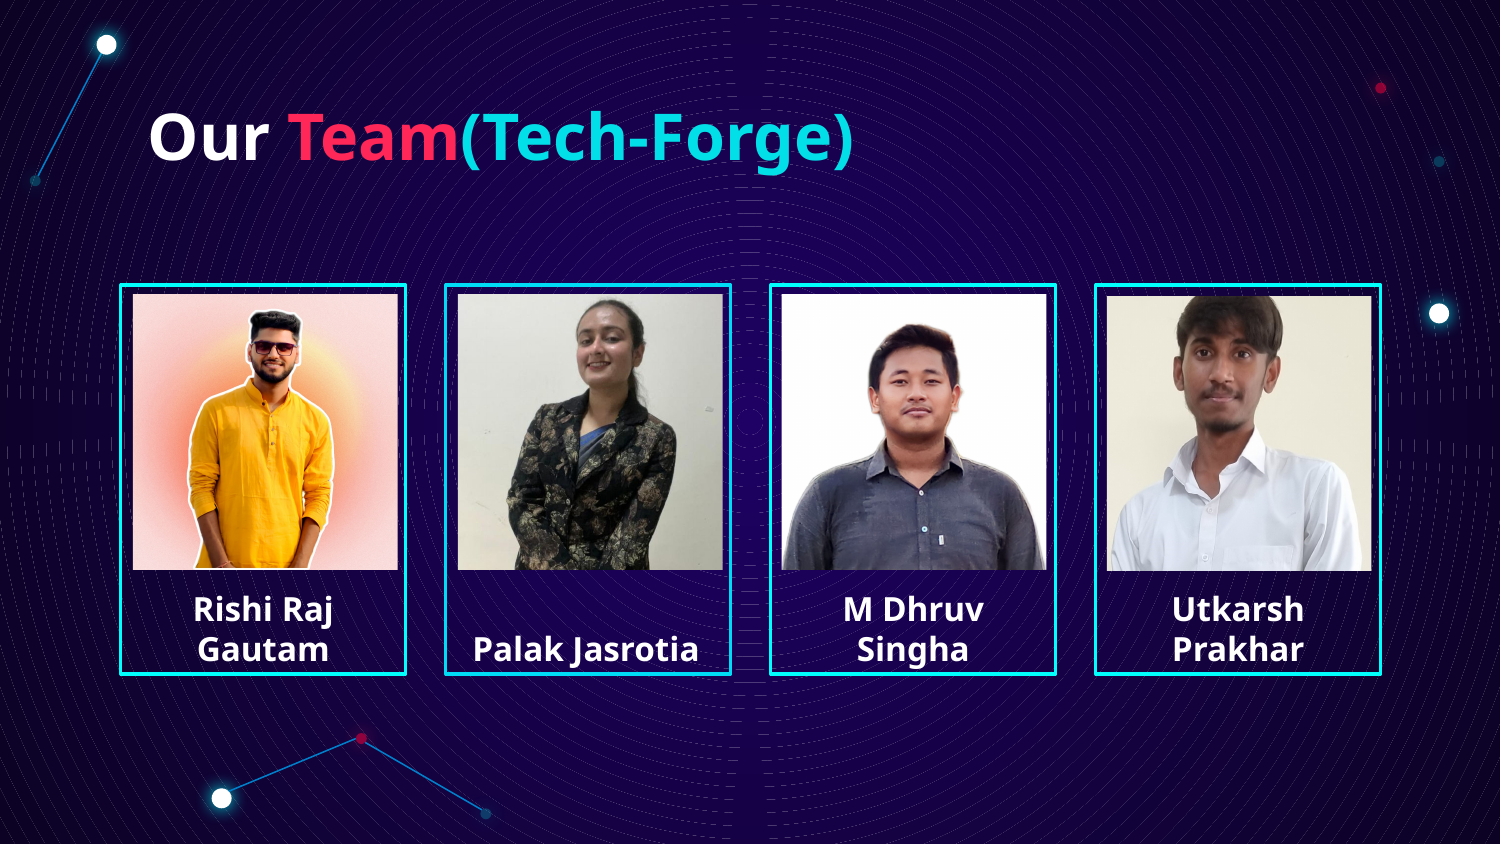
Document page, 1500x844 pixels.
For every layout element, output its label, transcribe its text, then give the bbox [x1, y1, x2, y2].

text_box Utkarsh Prakhar [1103, 576, 1373, 683]
text_box [770, 285, 1056, 674]
text_box Rishi Raj Gautam [128, 573, 398, 683]
text_box [1375, 82, 1387, 94]
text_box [211, 732, 492, 820]
picture [132, 294, 398, 570]
text_box [445, 285, 731, 674]
picture [1106, 295, 1372, 572]
picture [457, 294, 723, 570]
picture [781, 294, 1047, 570]
text_box M Dhruv Singha [778, 574, 1048, 683]
title Our Team(Tech-Forge) [132, 88, 1397, 181]
text_box [120, 285, 406, 674]
text_box [1095, 285, 1381, 674]
text_box Palak Jasrotia [451, 569, 721, 683]
